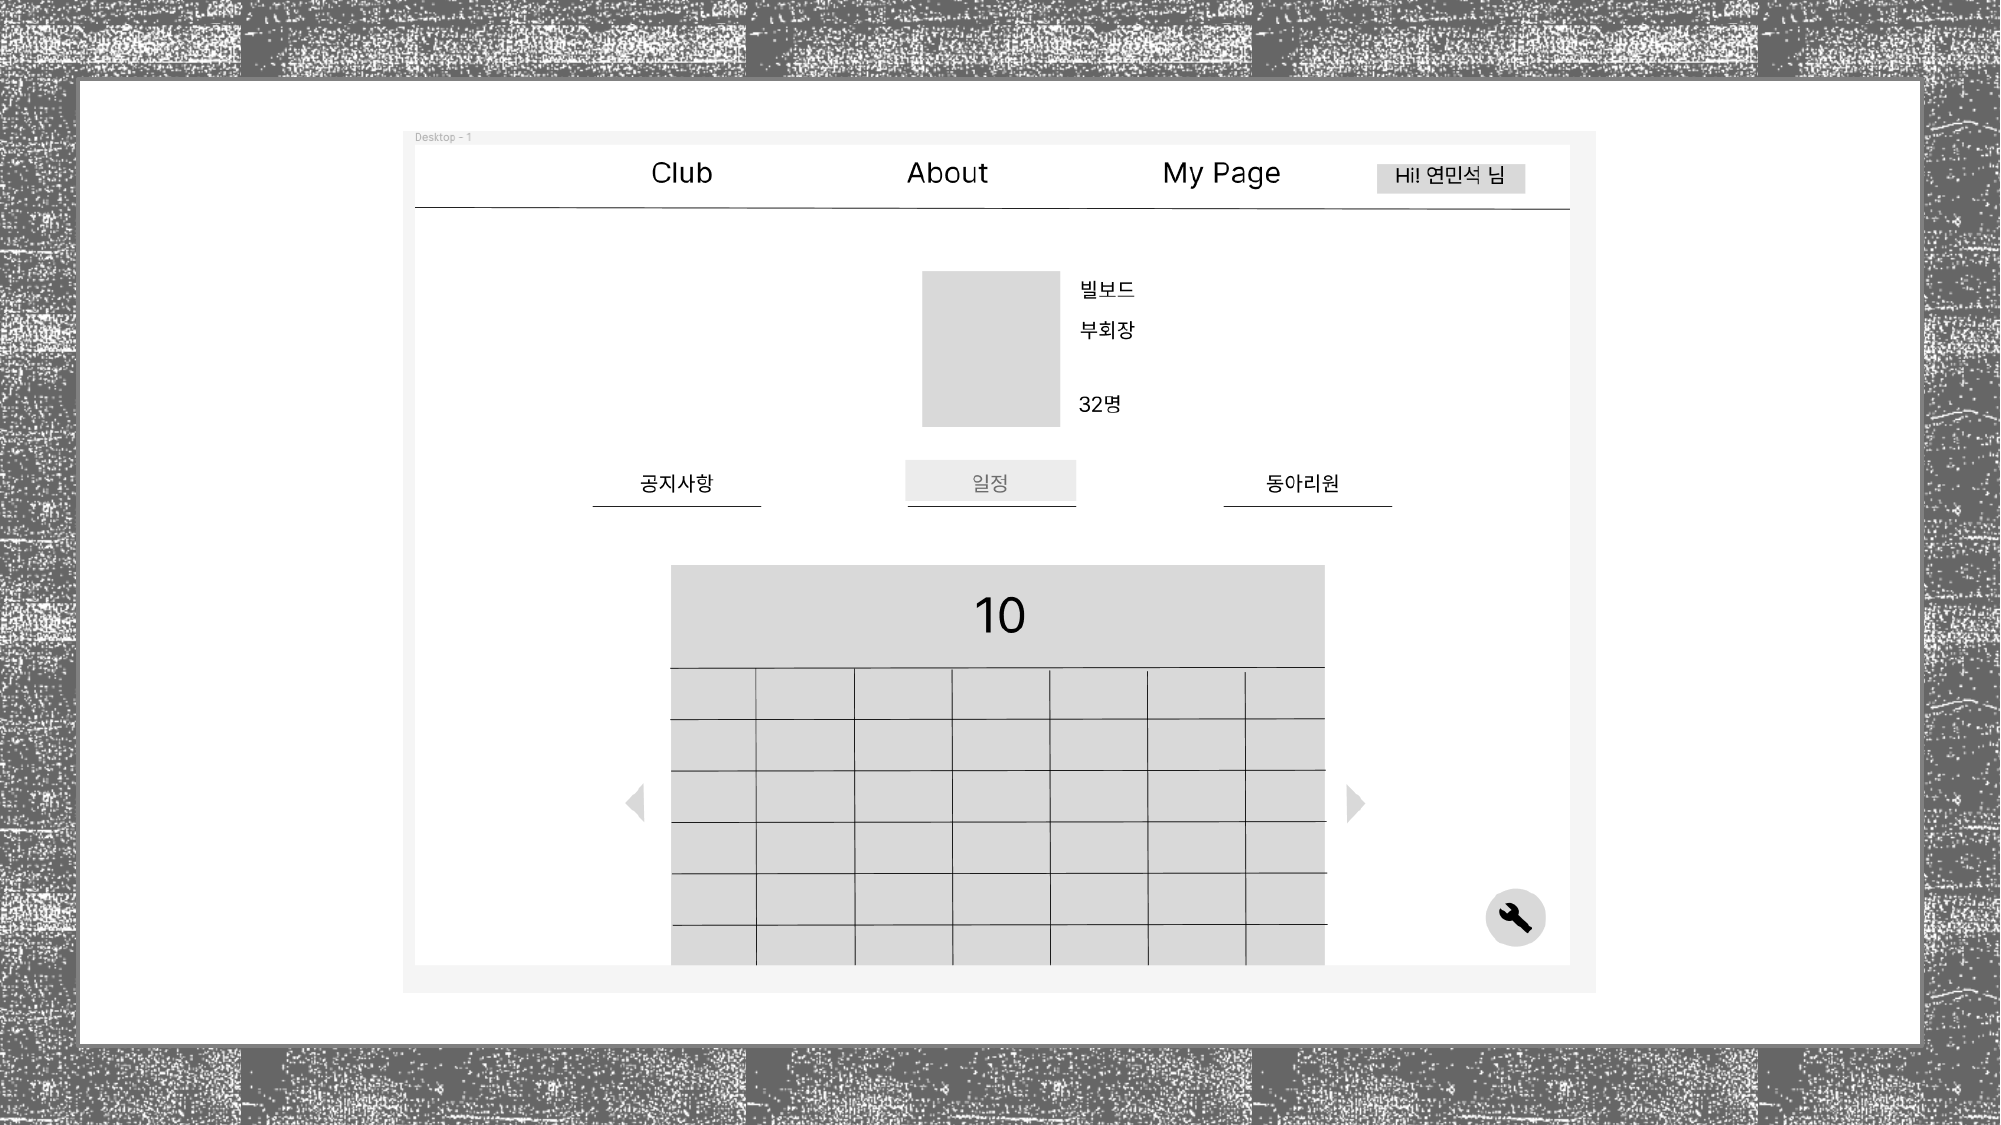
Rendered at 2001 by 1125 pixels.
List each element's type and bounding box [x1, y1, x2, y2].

text_box [77, 78, 1923, 1047]
picture [403, 131, 1596, 993]
text_box [0, 0, 2000, 1125]
